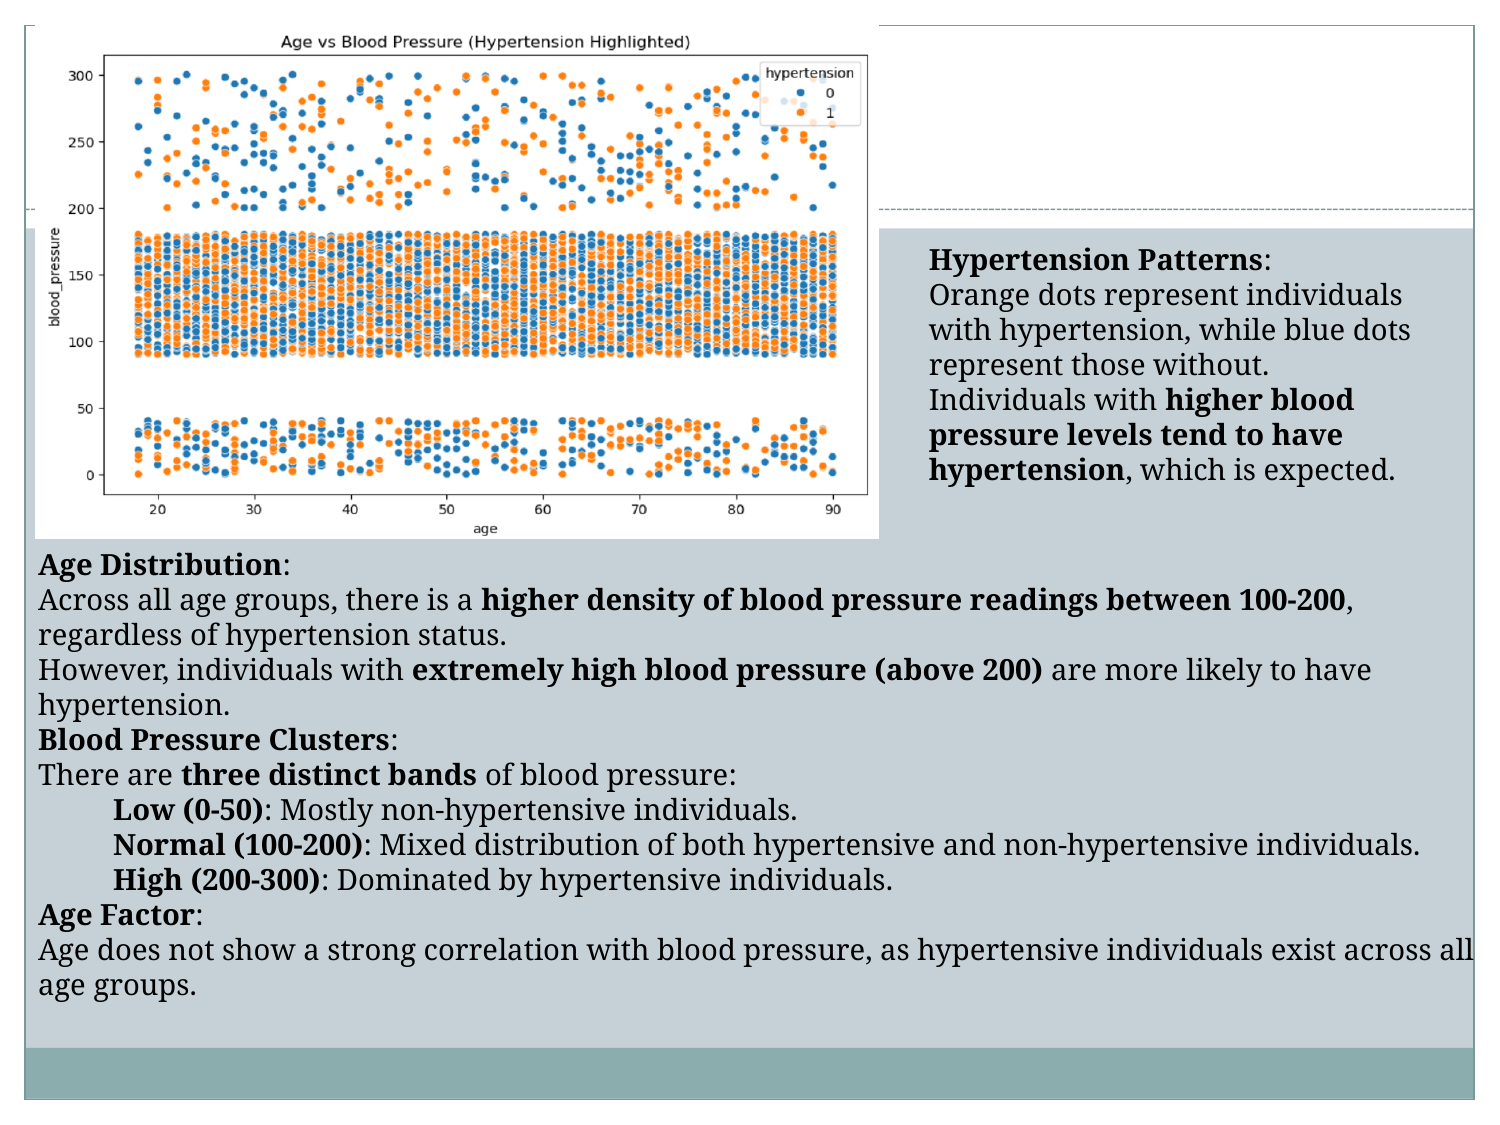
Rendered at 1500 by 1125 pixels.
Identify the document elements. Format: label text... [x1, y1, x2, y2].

text_box Hypertension Patterns: Orange dots represent individuals with hypertension, while blue dots represent those without. Individuals with higher blood pressure levels tend to have hypertension, which is expected. [914, 234, 1465, 539]
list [34, 23, 880, 540]
text_box Age Distribution: Across all age groups, there is a higher density of blood pressure readings between 100-200, regardless of hypertension status. However, individuals with extremely high blood pressure (above 200) are more likely to have hypertension. Blood Pressure Clusters: There are three distinct bands of blood pressure: Low (0-50): Mostly non-hypertensive individuals. Normal (100-200): Mixed distribution of both hypertensive and non-hypertensive individuals. High (200-300): Dominated by hypertensive individuals. Age Factor: Age does not show a strong correlation with blood pressure, as hypertensive individuals exist across all age groups. [23, 538, 1500, 1044]
